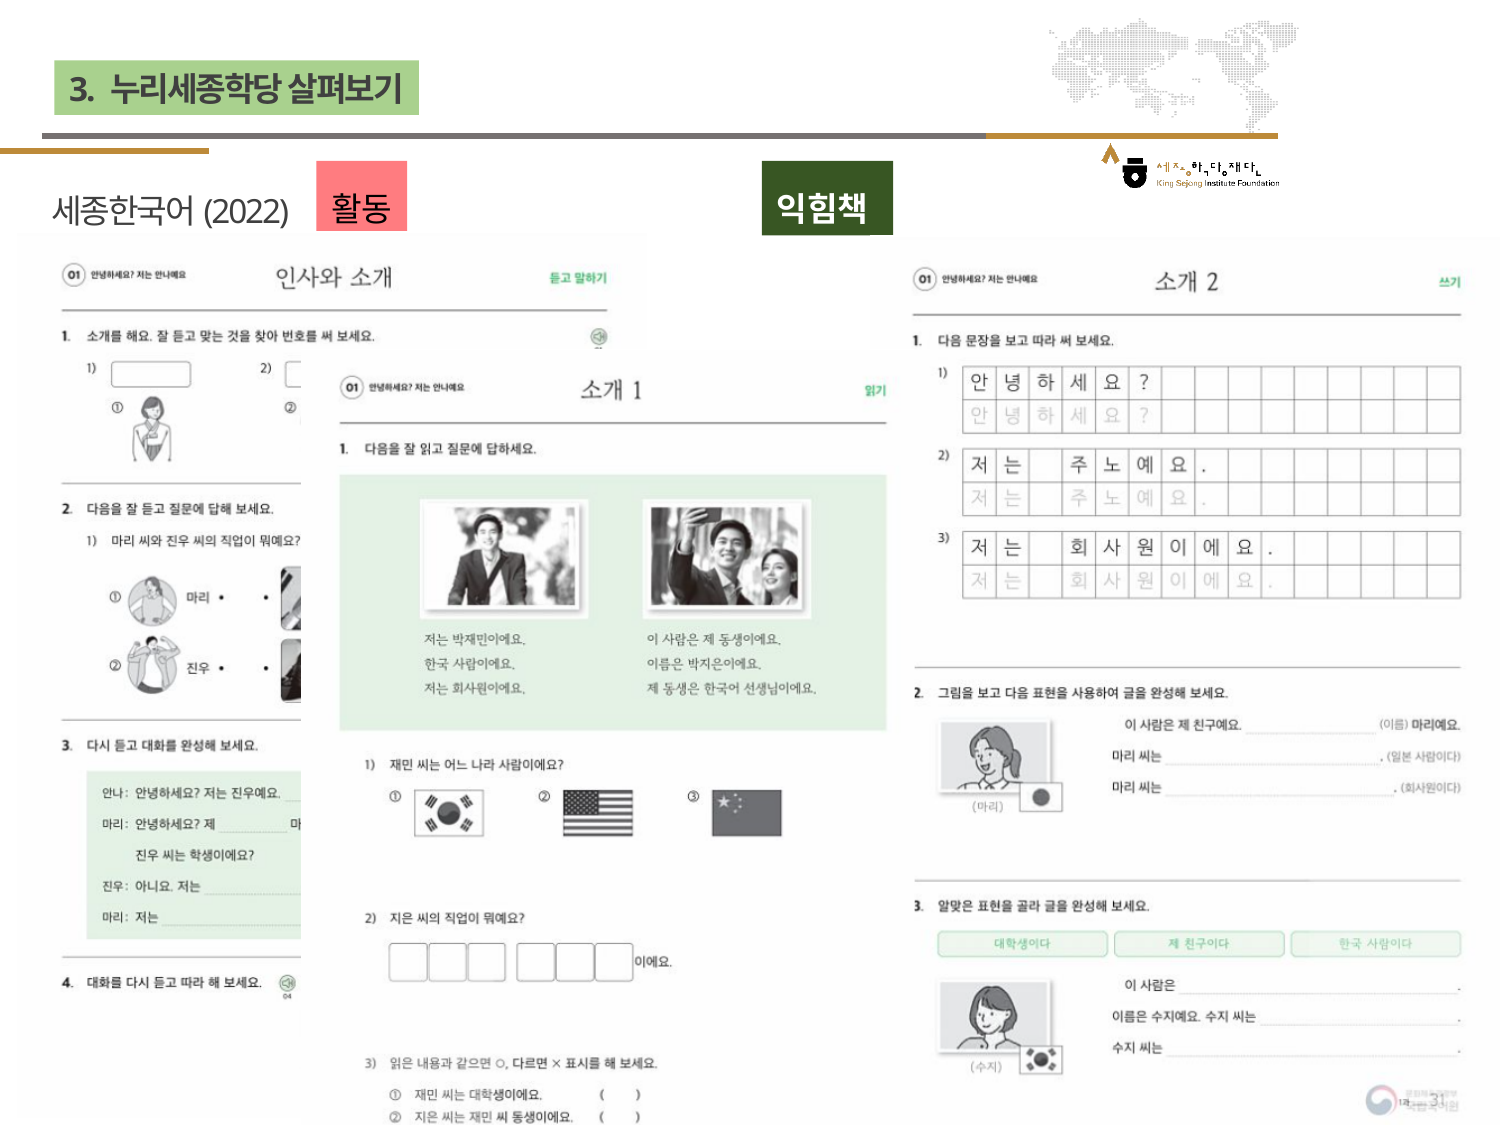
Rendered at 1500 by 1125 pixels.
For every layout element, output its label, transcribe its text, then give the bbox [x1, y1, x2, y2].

picture [1101, 142, 1279, 188]
text_box 세종한국어(2022) [36, 162, 305, 231]
picture [1049, 18, 1299, 133]
text_box 활동 [316, 160, 408, 231]
picture [17, 231, 1500, 1125]
text_box 3. 누리세종학당 살펴보기 [54, 60, 419, 115]
text_box 익힘책 [761, 160, 894, 236]
